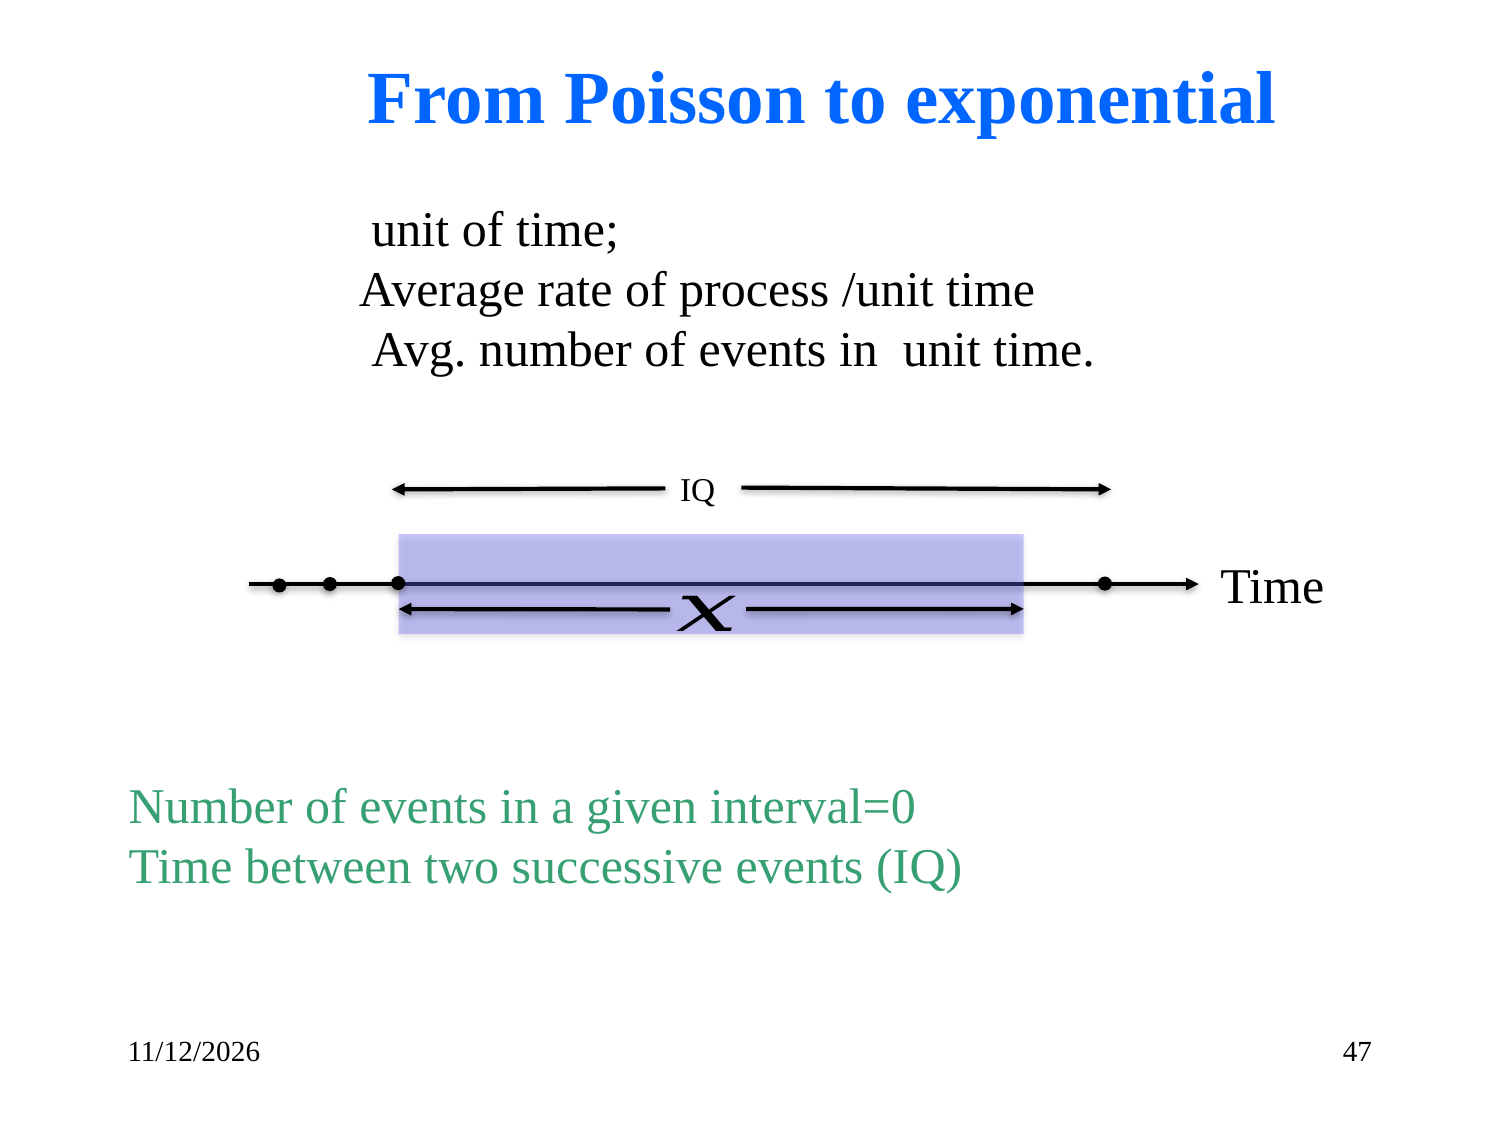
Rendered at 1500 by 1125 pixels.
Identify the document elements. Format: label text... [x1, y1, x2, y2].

slide_number 47 [1074, 1024, 1388, 1101]
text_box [248, 533, 1341, 648]
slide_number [112, 1024, 426, 1101]
text_box From Poisson to exponential [165, 0, 1400, 188]
text_box IQ [665, 461, 737, 516]
